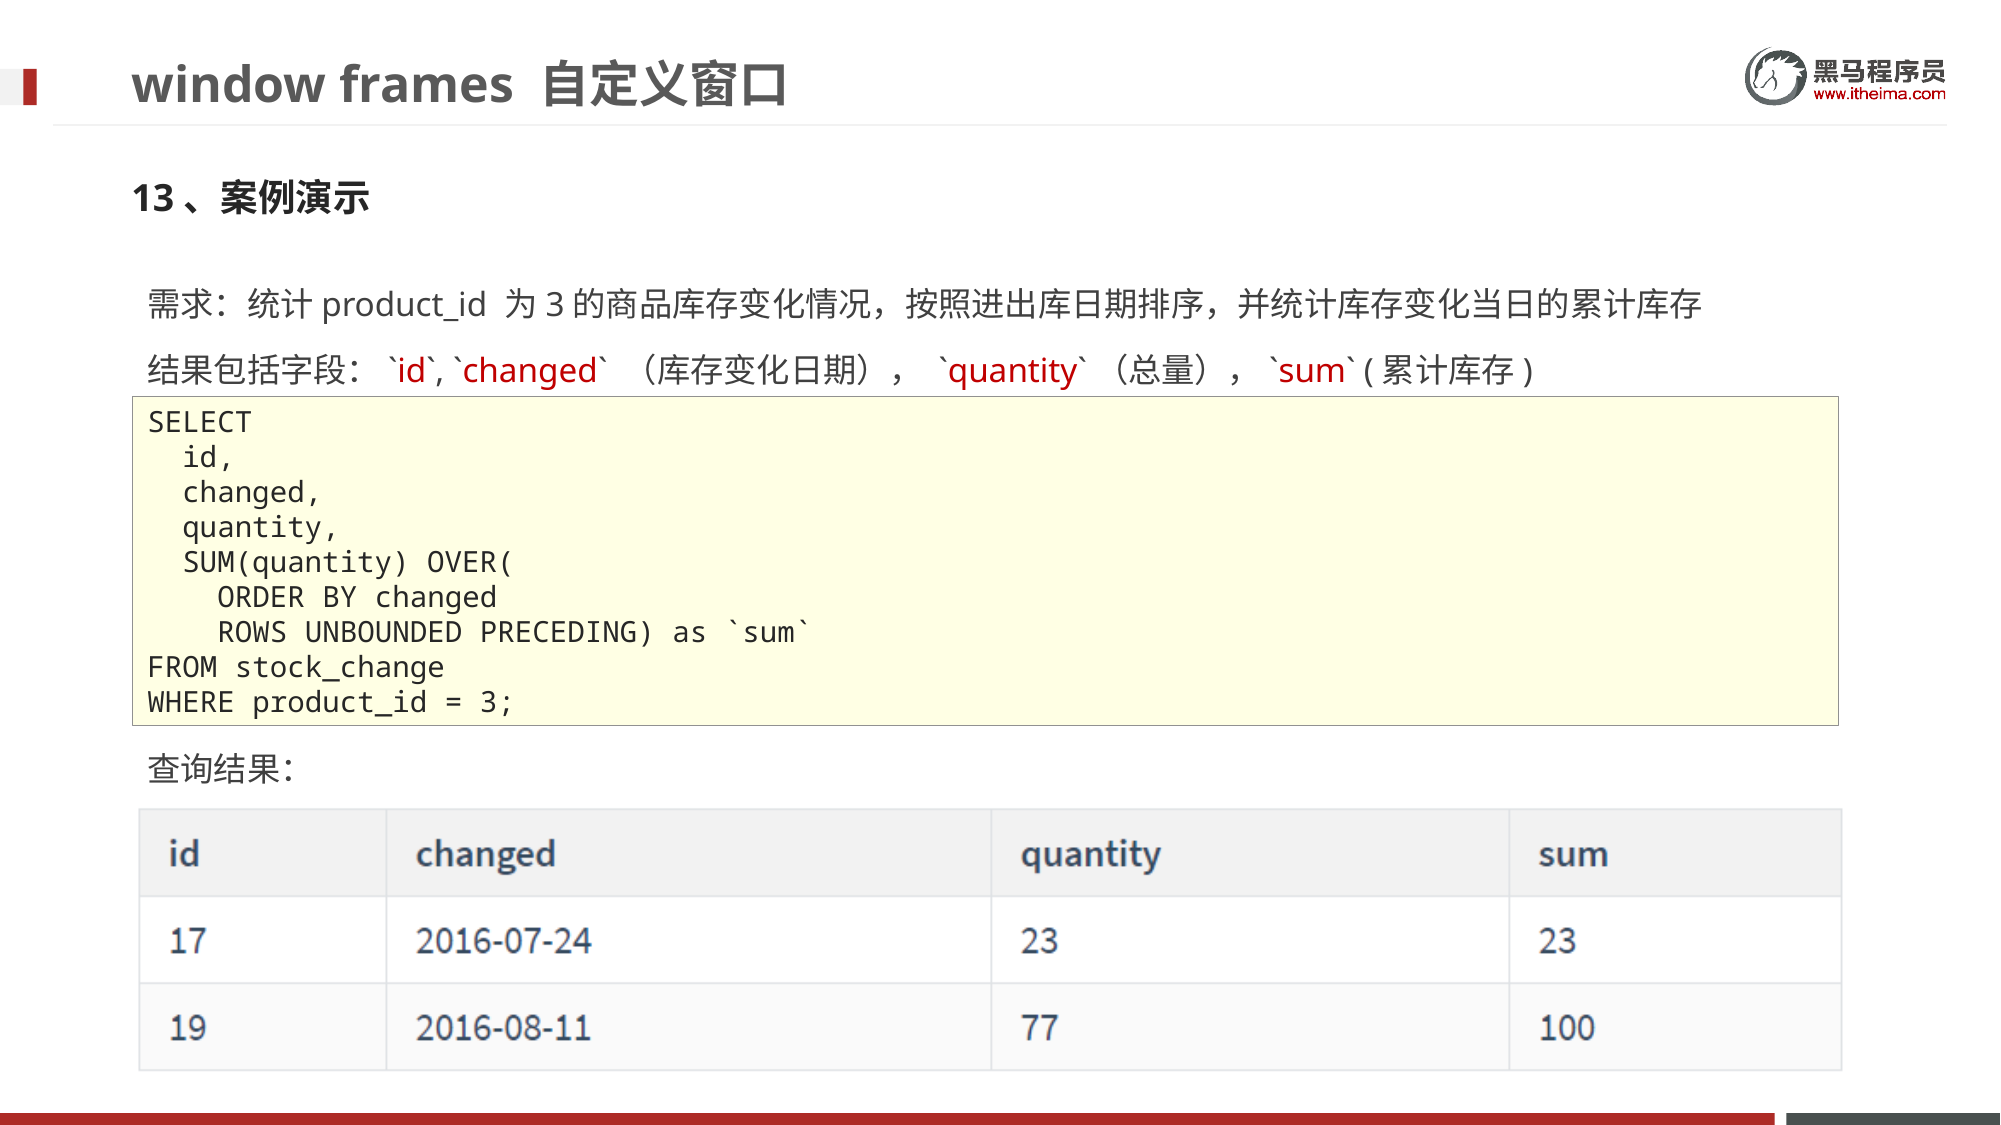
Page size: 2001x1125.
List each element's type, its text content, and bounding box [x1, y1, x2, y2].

picture [1744, 46, 1946, 106]
title window frames 自定义窗口 [116, 40, 1556, 125]
text_box SELECT id, changed, quantity, SUM(quantity) OVER( ORDER BY changed ROWS UNBOUNDED PRECEDING) as `sum` FROM stock_change WHERE product_id = 3; [132, 395, 1839, 726]
picture [132, 795, 1853, 1086]
list 需求：统计product_id 为3的商品库存变化情况，按照进出库日期排序，并统计库存变化当日的累计库存 结果包括字段：`id`, `changed` （库存变化日期）， `quantity`（总量），`sum` (累计库存) 查询结果： [132, 255, 1885, 1085]
list 13、案例演示 [116, 154, 1880, 239]
